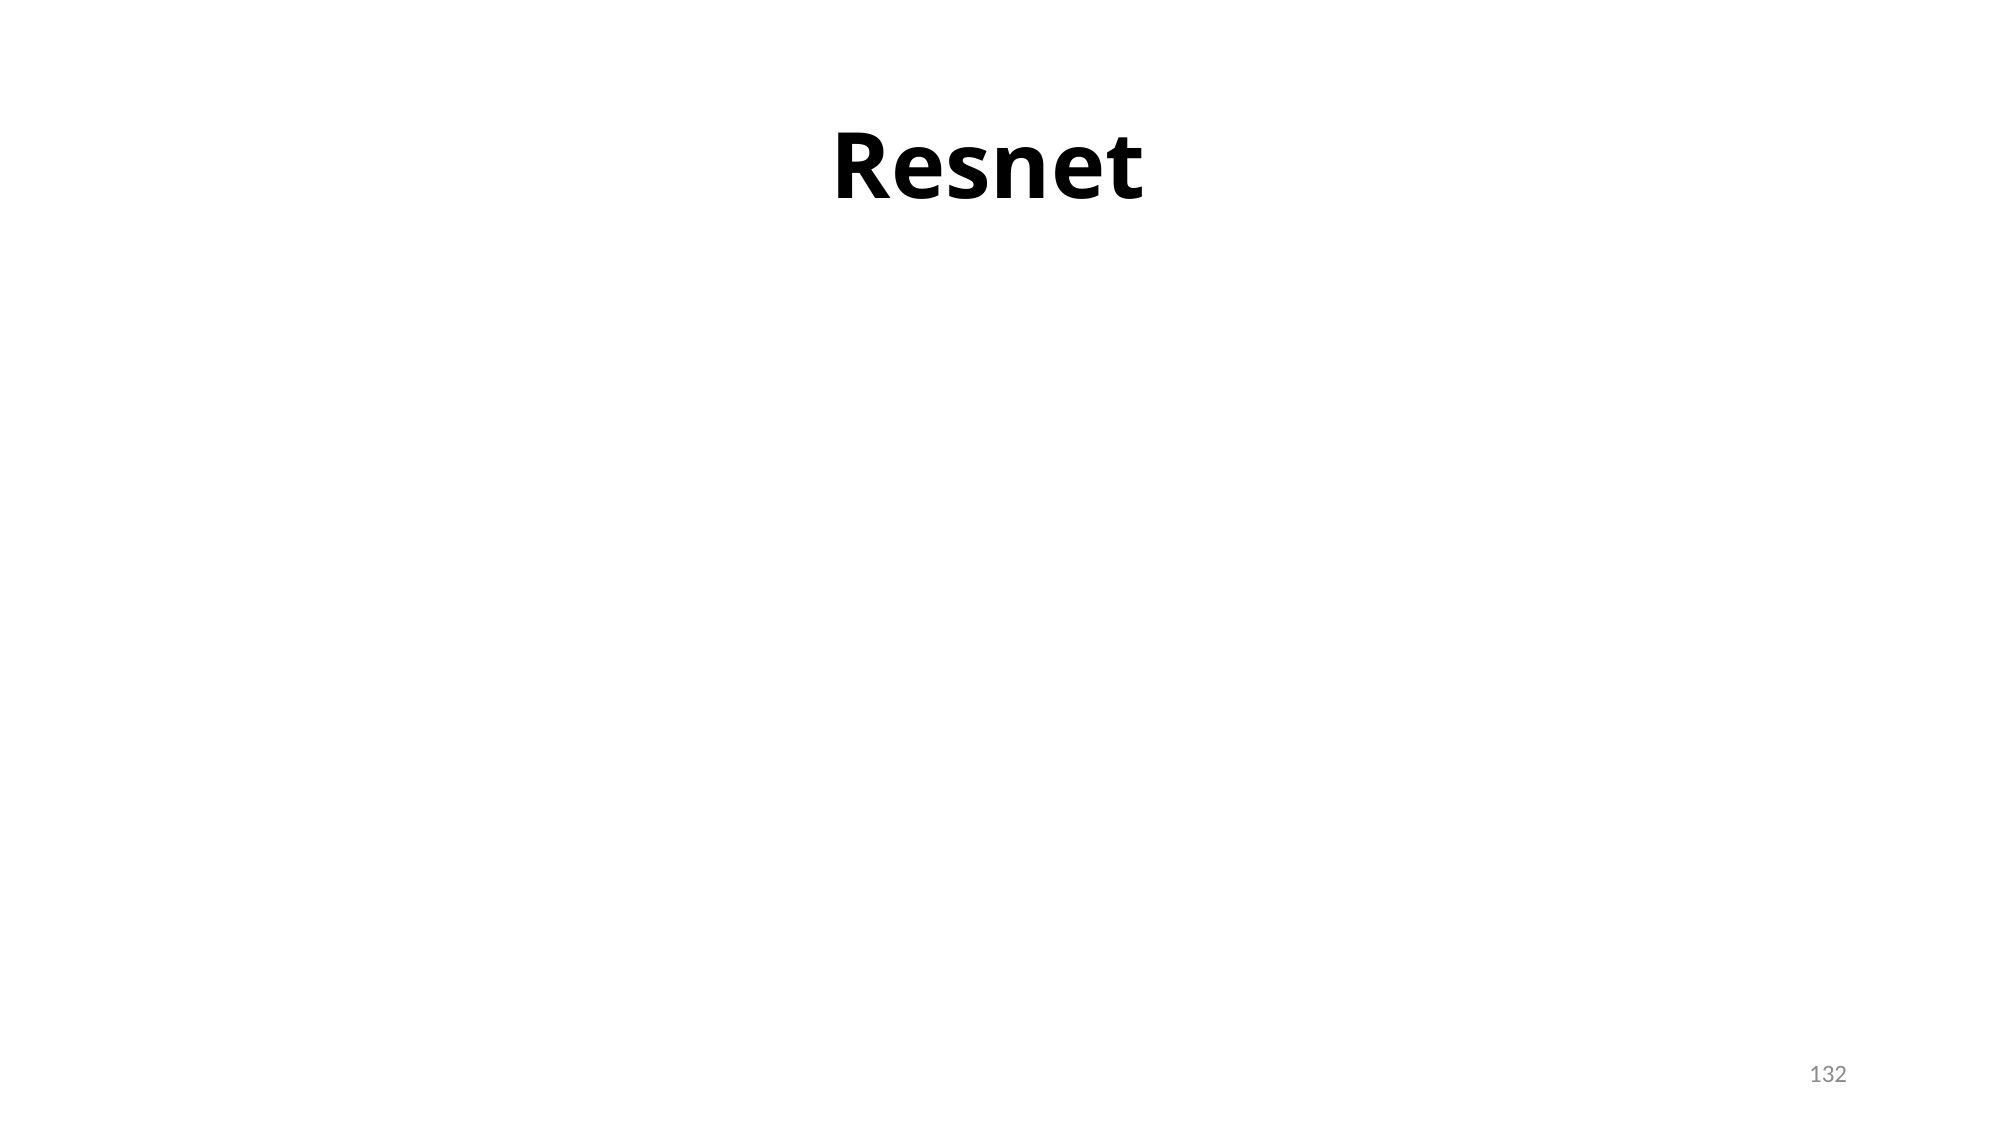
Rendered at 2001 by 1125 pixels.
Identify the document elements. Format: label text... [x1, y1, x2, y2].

title Resnet [137, 59, 1863, 278]
slide_number 132 [1412, 1042, 1863, 1103]
